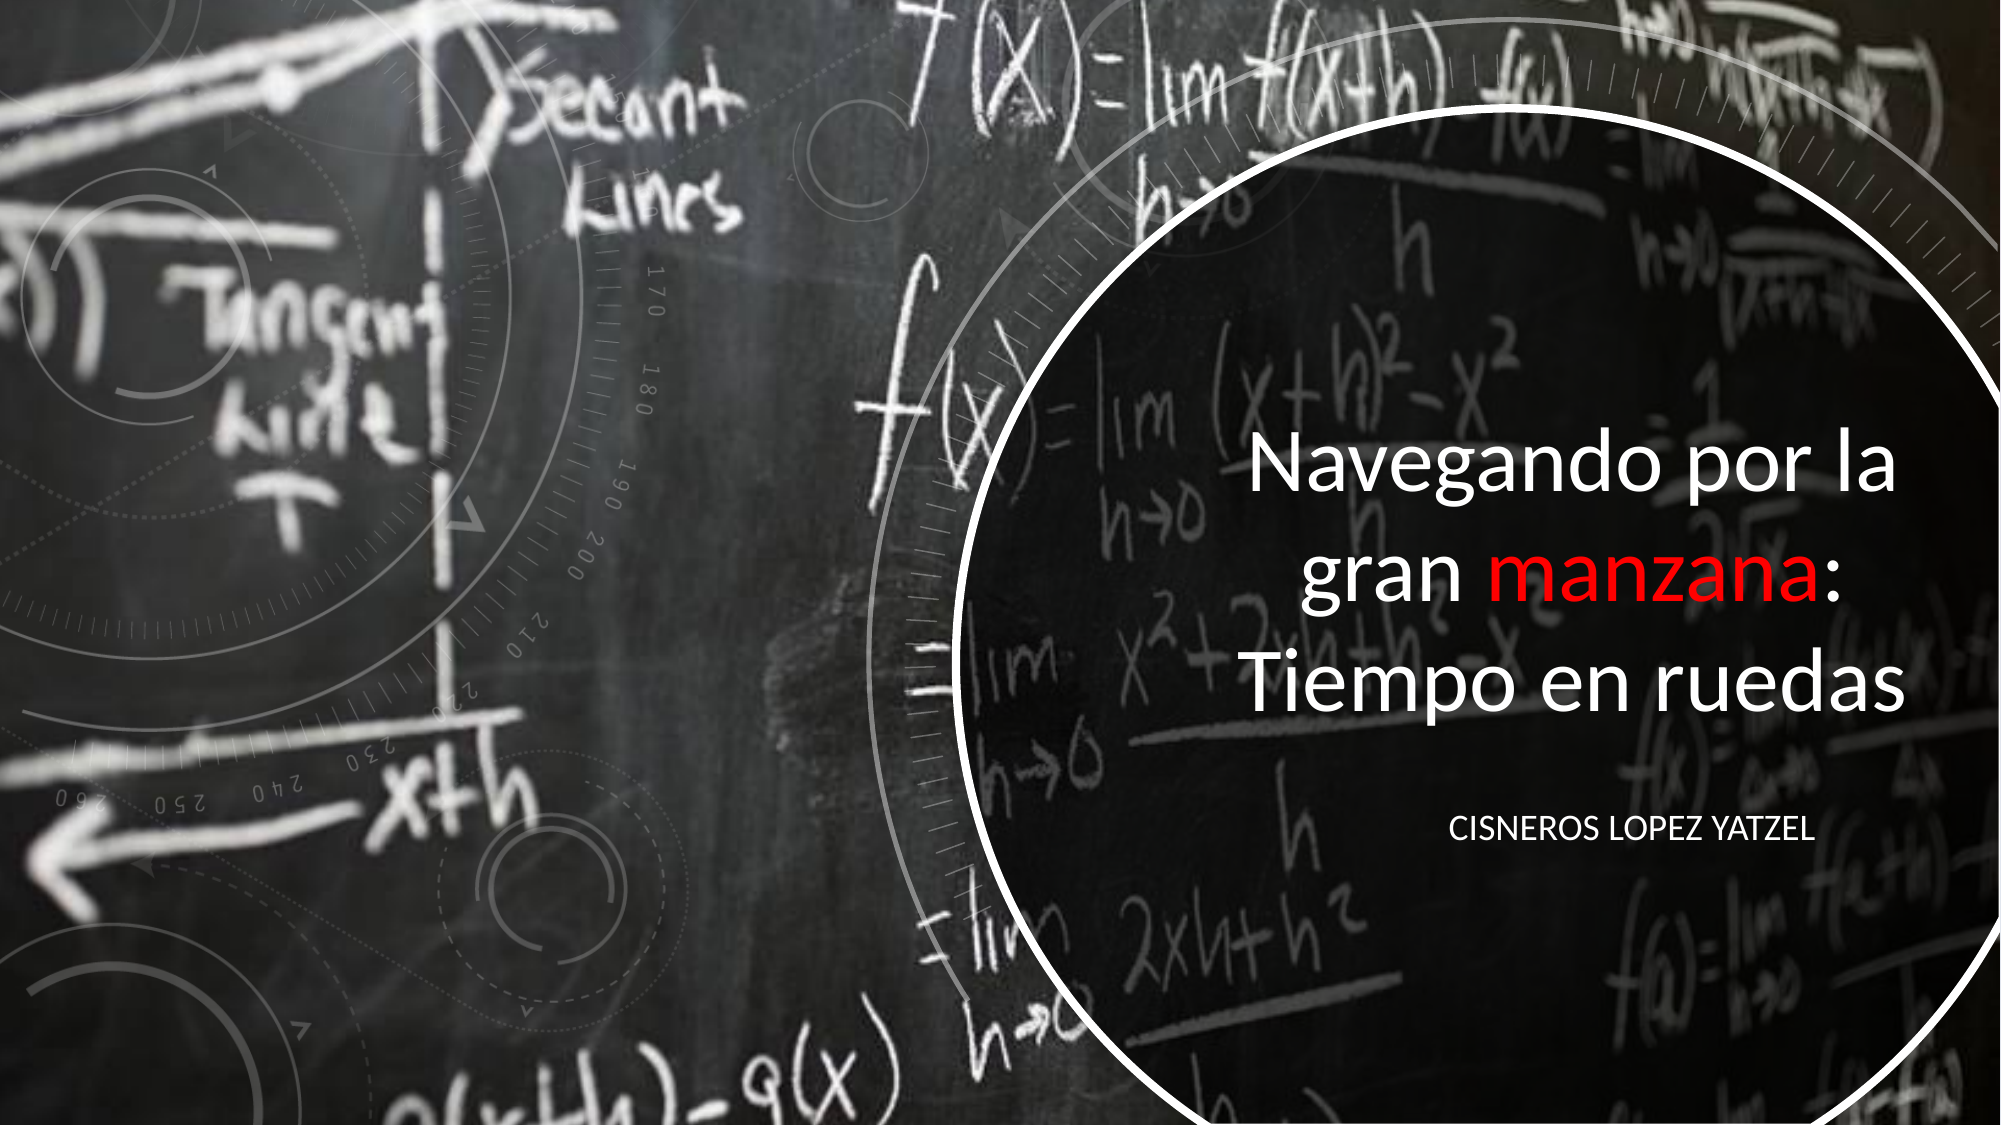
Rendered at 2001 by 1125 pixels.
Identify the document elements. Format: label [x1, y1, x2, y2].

text_box [904, 54, 2000, 914]
picture [0, 0, 2001, 1125]
